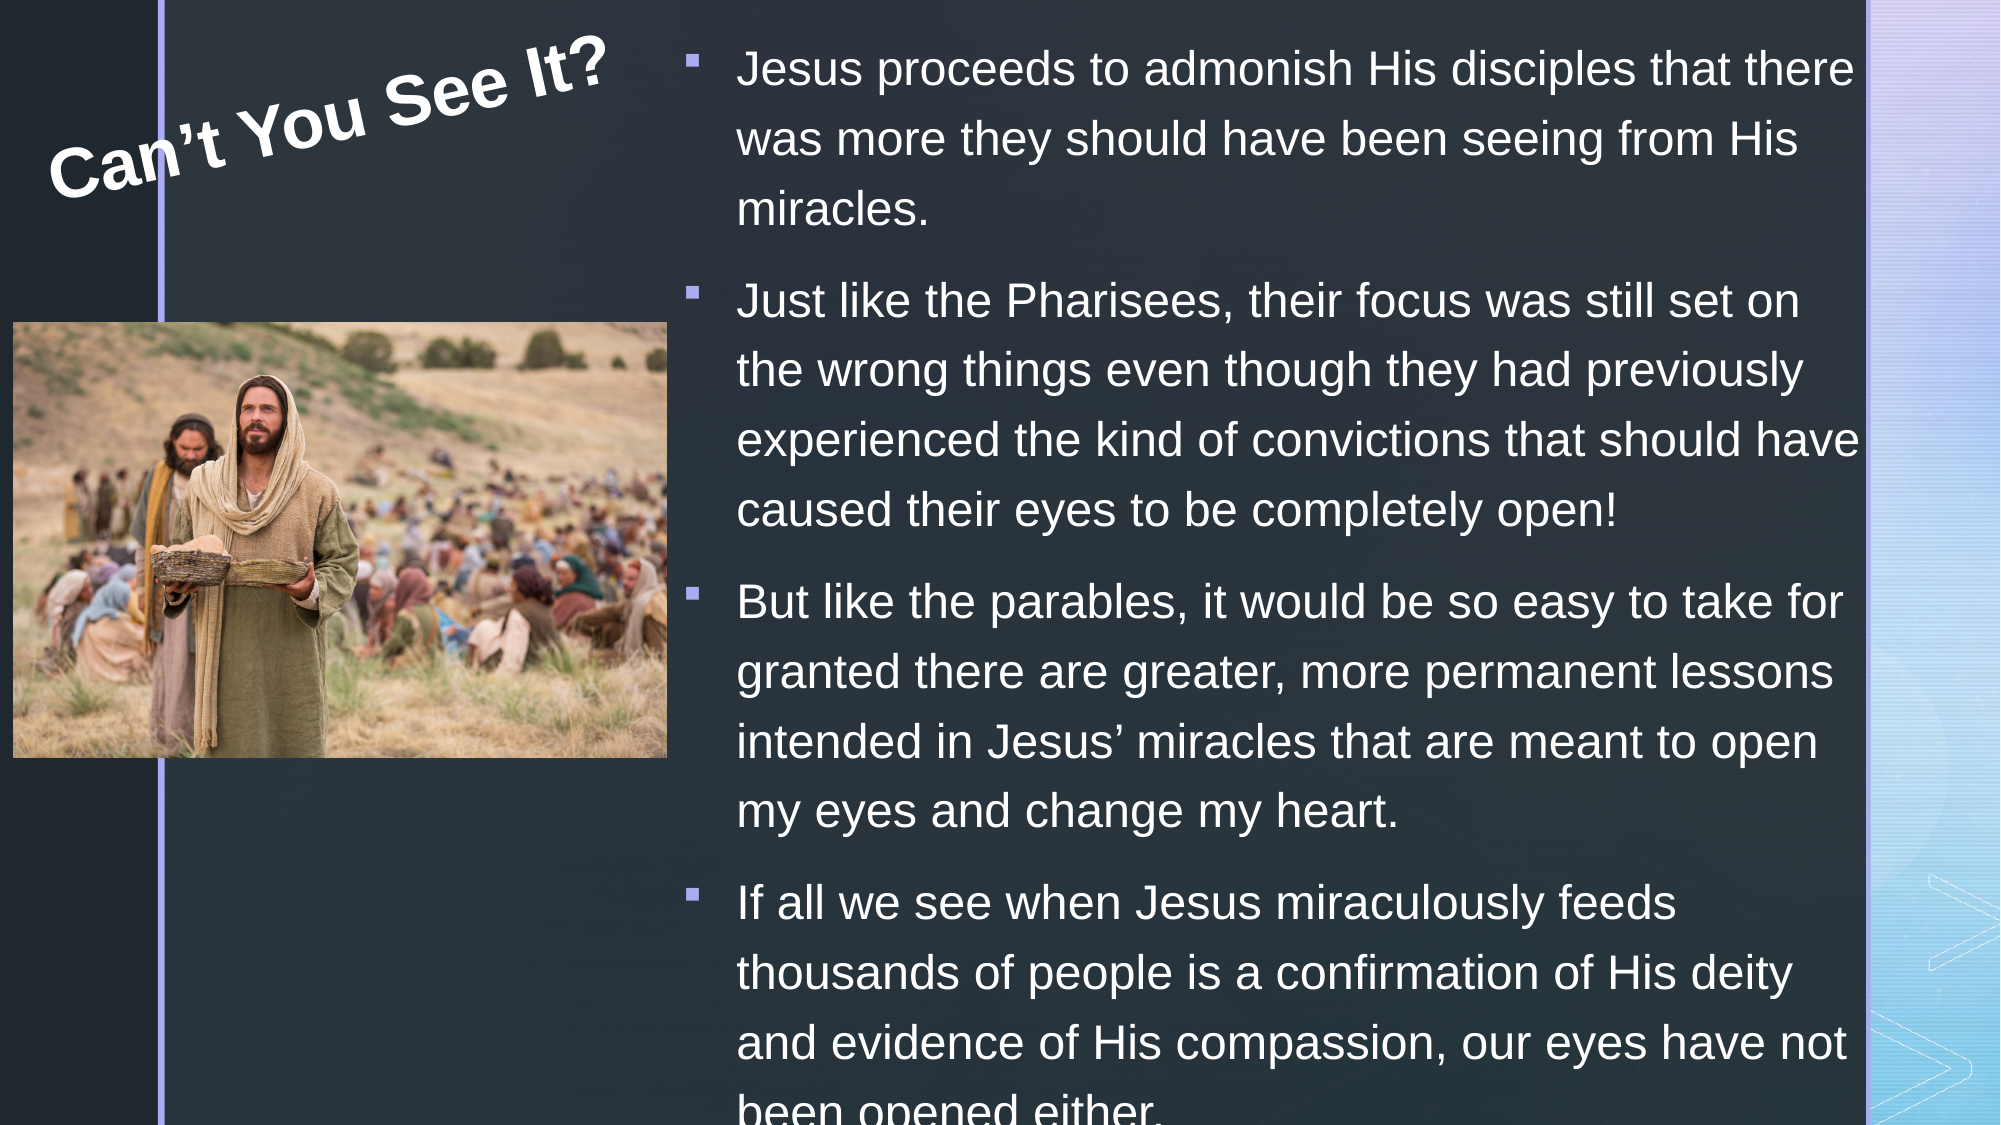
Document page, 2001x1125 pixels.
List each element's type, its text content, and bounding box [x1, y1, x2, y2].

picture [13, 321, 667, 758]
picture [1871, 0, 2001, 1125]
list Jesus proceeds to admonish His disciples that there was more they should have been seeing from His miracles. Just like the Pharisees, their focus was still set on the wrong things even though they had previously experienced the kind of convictions that should have caused their eyes to be completely open! But like the parables, it would be so easy to take for granted there are greater, more permanent lessons intended in Jesus’ miracles that are meant to open my eyes and change my heart. If all we see when Jesus miraculously feeds thousands of people is a confirmation of His deity and evidence of His compassion, our eyes have not been opened either. [666, 17, 1887, 1125]
title Can’t You See It? [0, 0, 885, 326]
